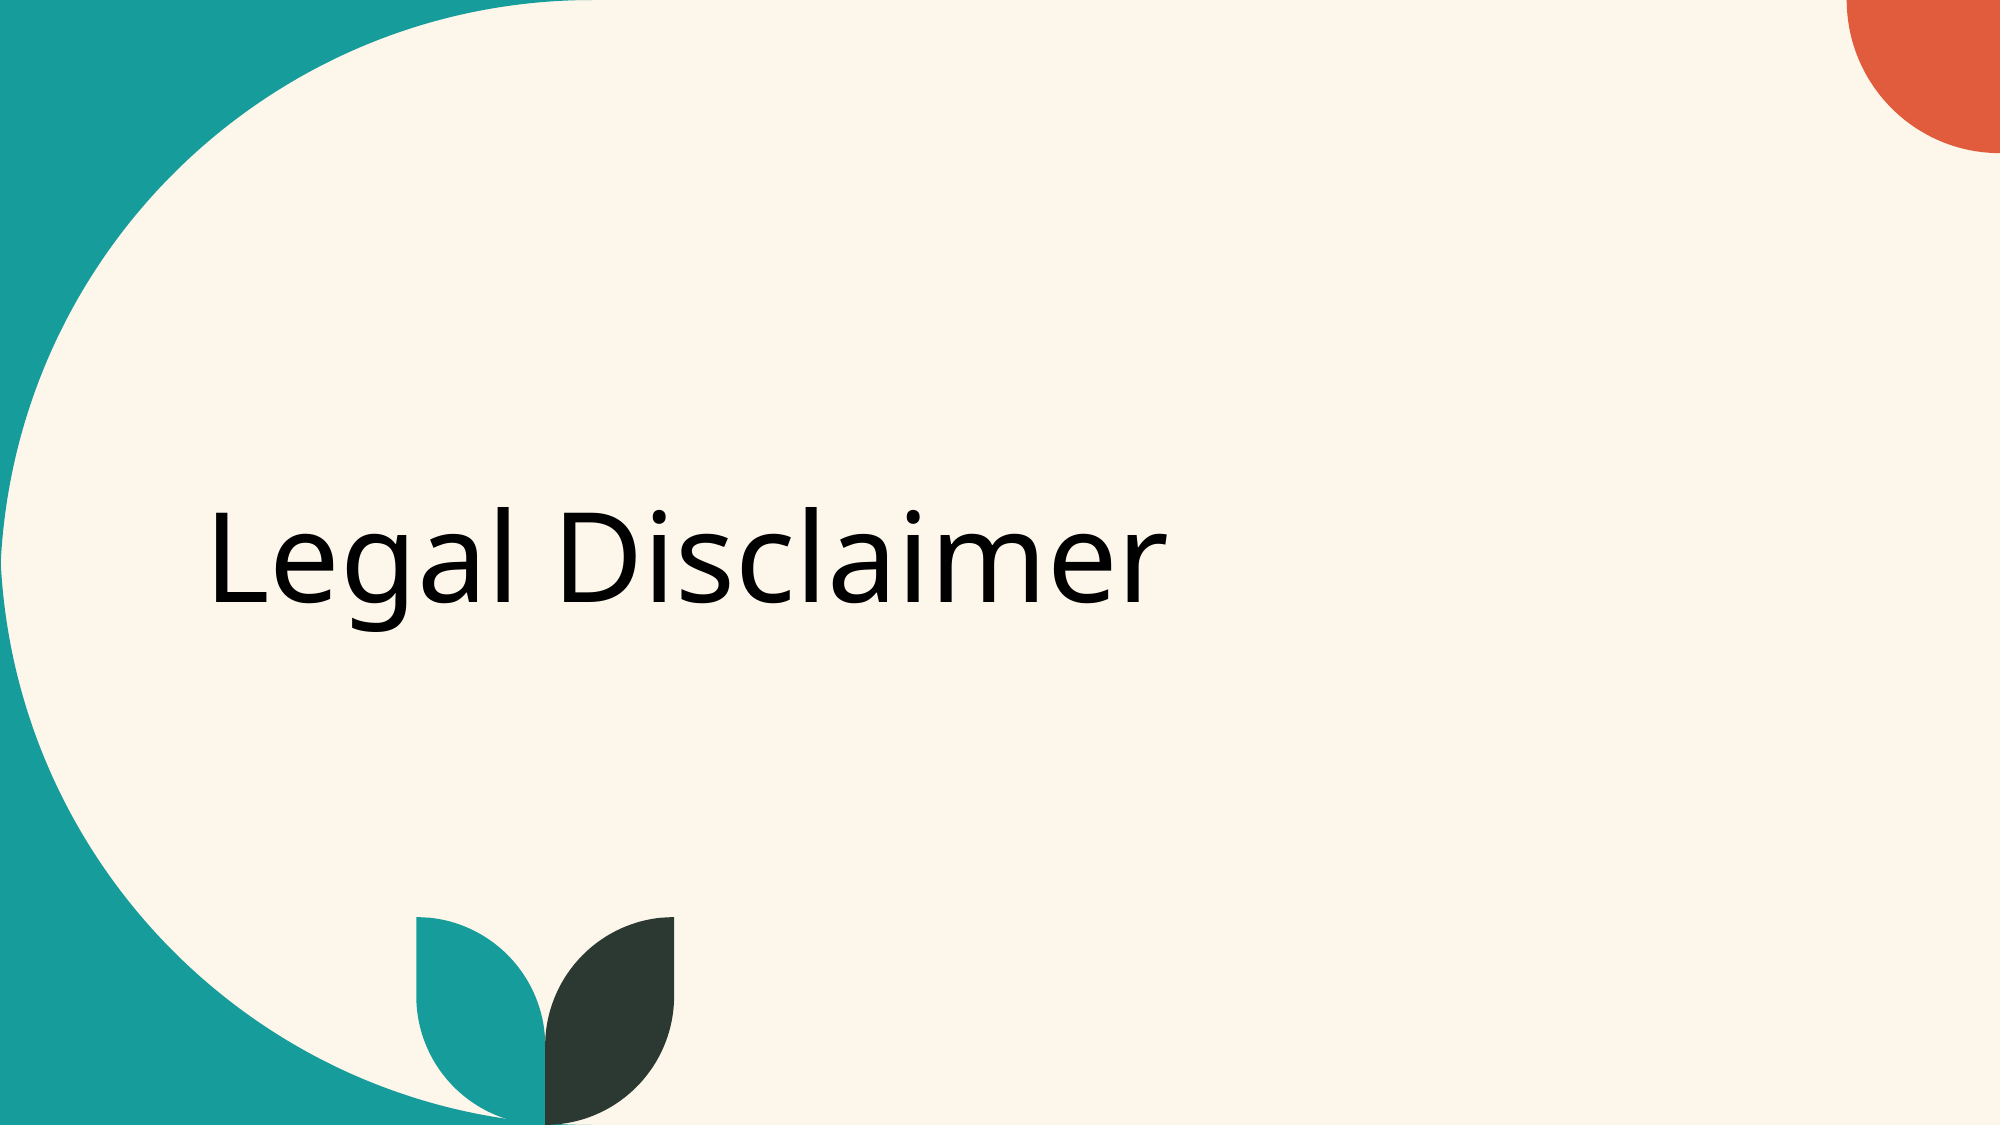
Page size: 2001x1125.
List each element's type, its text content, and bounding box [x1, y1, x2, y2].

title Legal Disclaimer [189, 224, 1901, 900]
